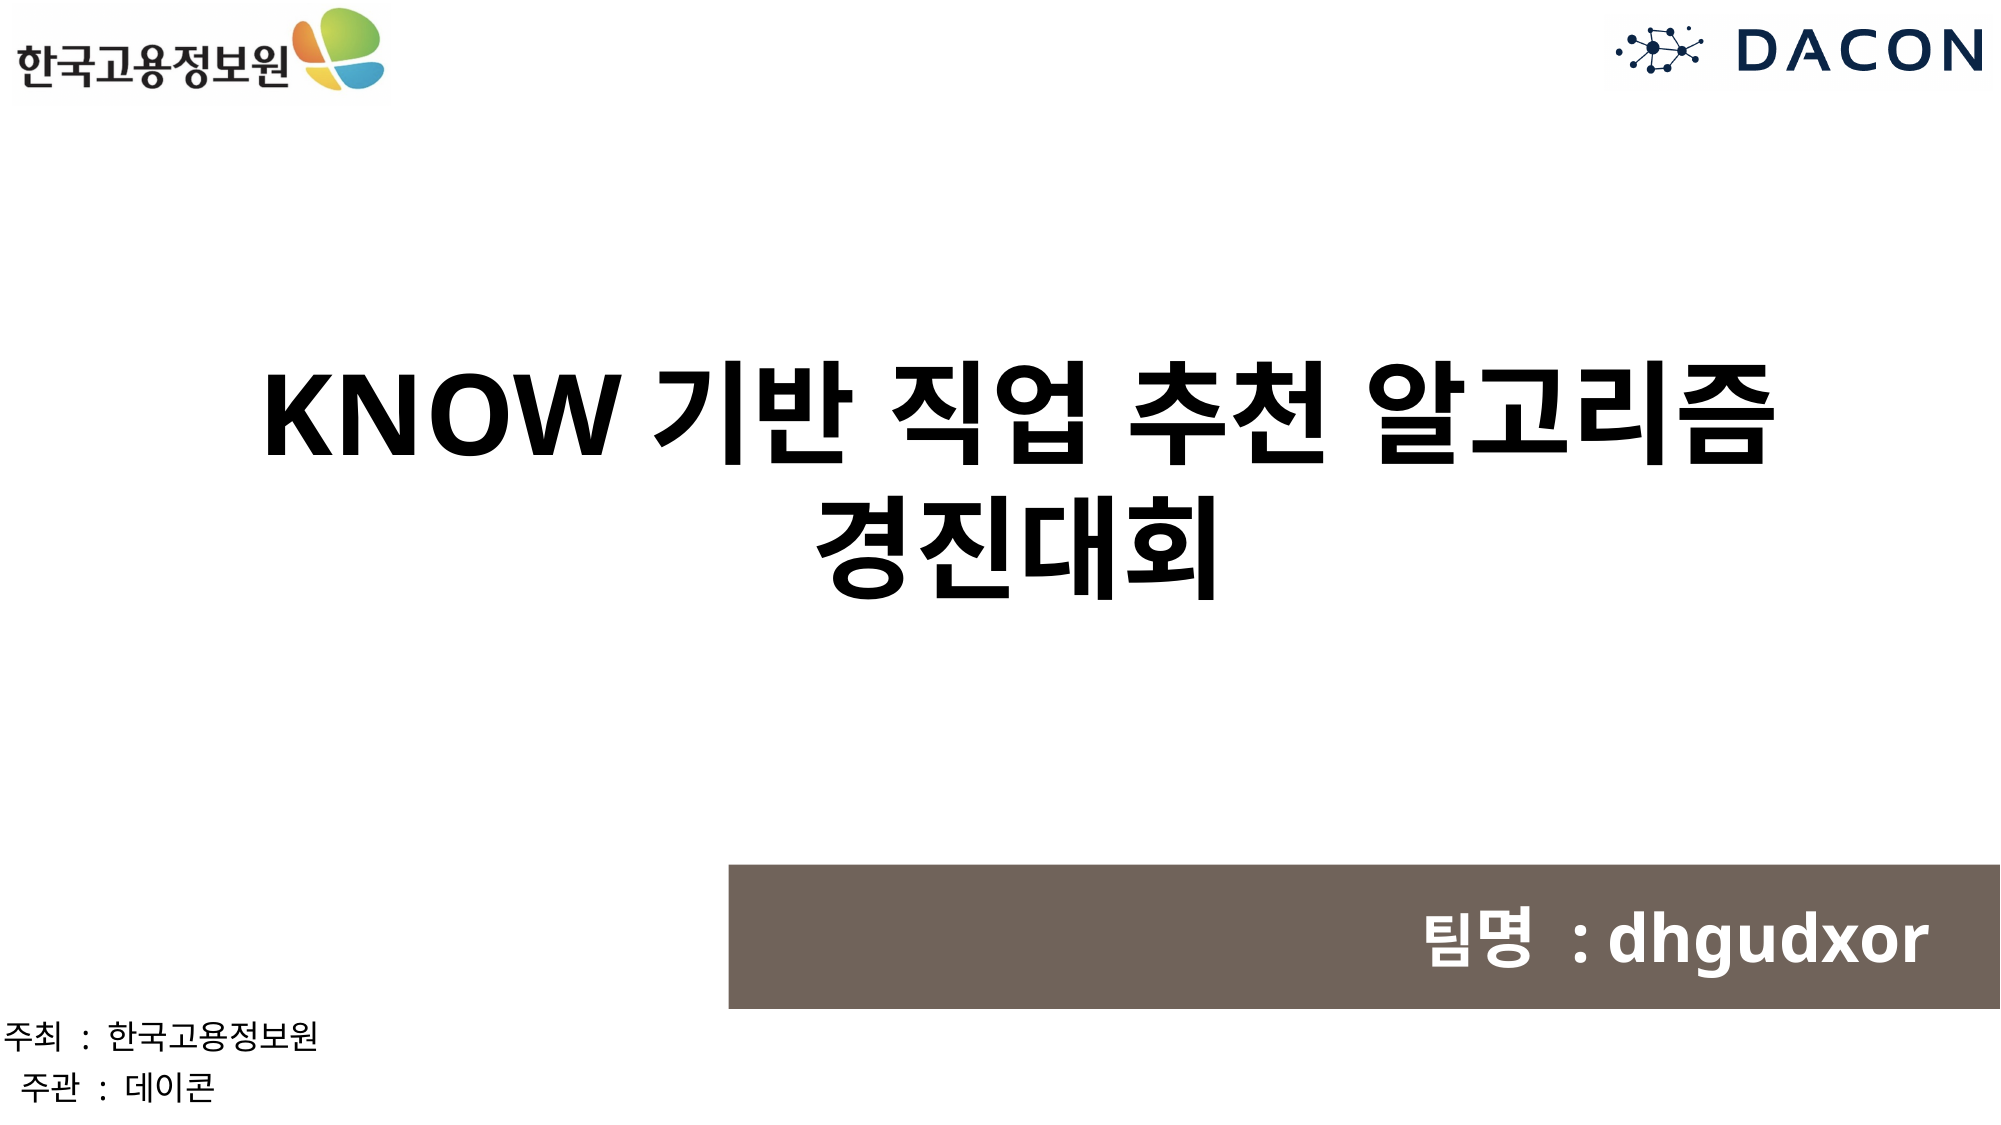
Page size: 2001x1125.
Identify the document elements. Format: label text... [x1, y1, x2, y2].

text_box 팀명 : dhgudxor [253, 888, 1981, 984]
text_box [728, 864, 2000, 1010]
picture [12, 3, 391, 106]
picture [1604, 14, 1993, 91]
text_box KNOW기반 직업 추천 알고리즘 경진대회 [102, 335, 1936, 621]
text_box 주관 : 데이콘 [0, 1064, 1035, 1114]
text_box 주최 : 한국고용정보원 [0, 1008, 1079, 1064]
